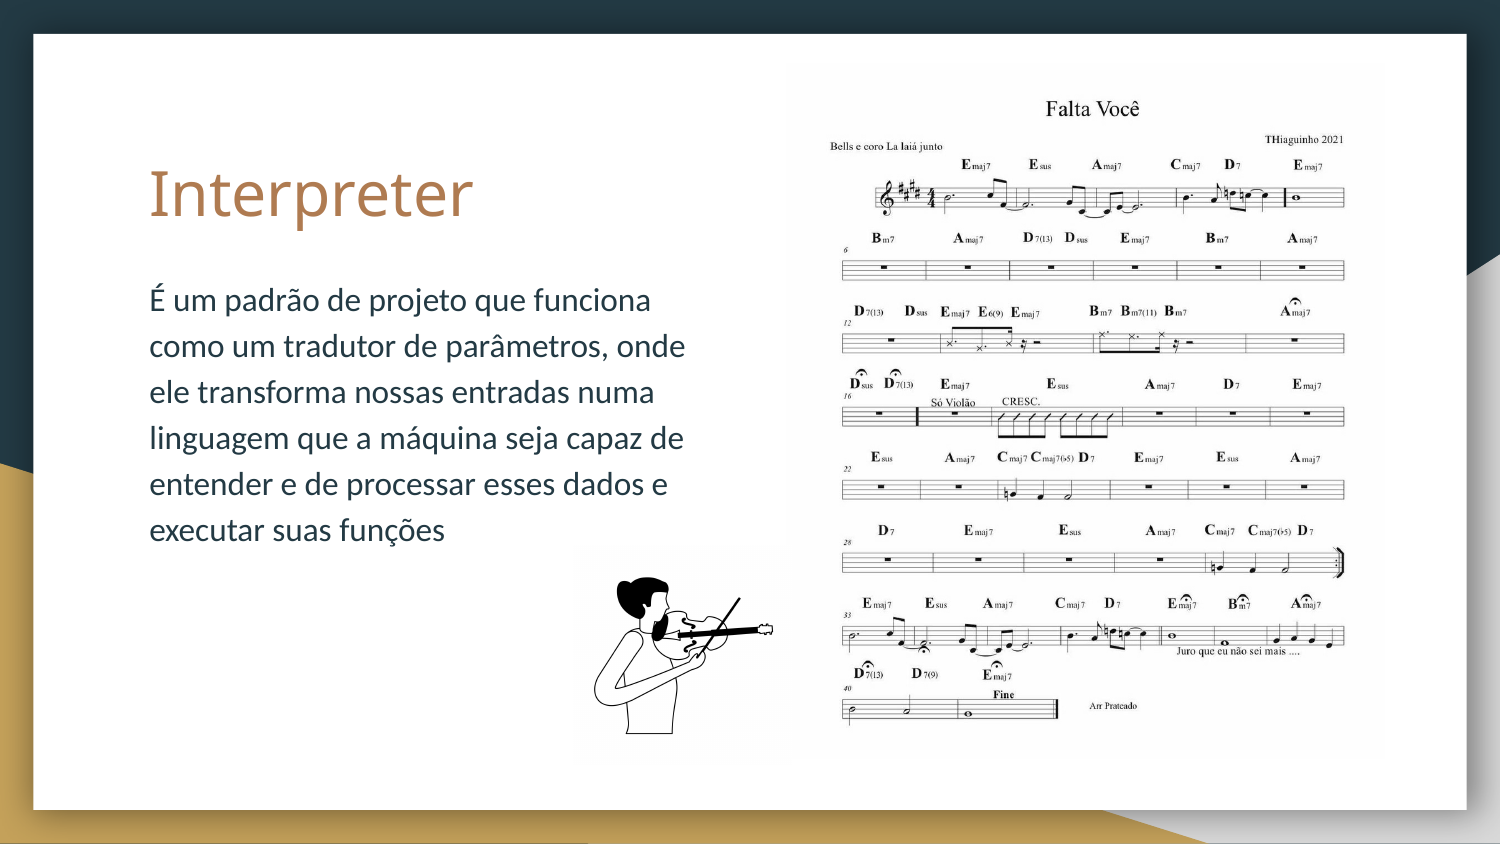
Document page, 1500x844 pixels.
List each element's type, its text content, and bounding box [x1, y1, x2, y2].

picture [571, 63, 1385, 765]
title Interpreter [134, 138, 781, 296]
list É um padrão de projeto que funciona como um tradutor de parâmetros, onde ele transforma nossas entradas numa linguagem que a máquina seja capaz de entender e de processar esses dados e executar suas funções [134, 257, 739, 729]
